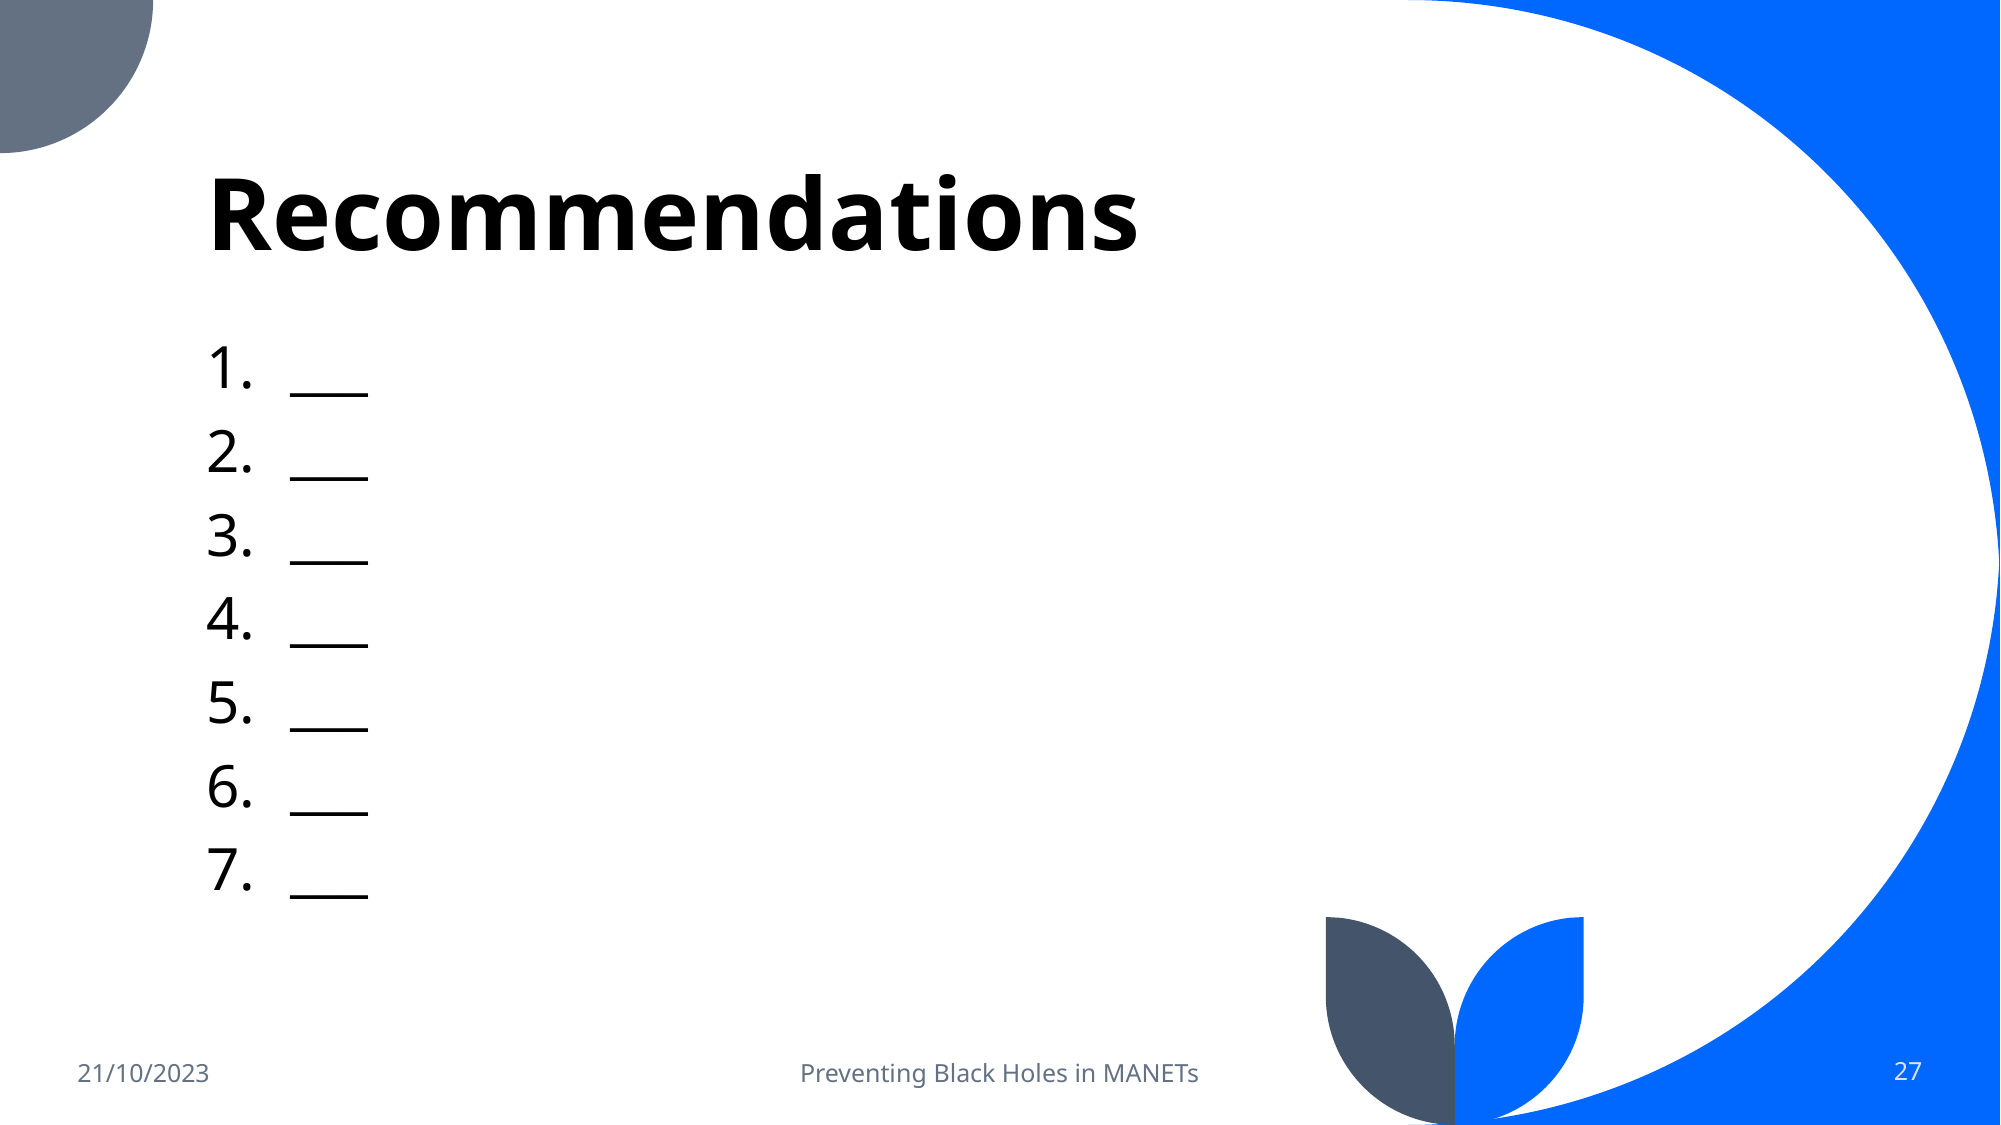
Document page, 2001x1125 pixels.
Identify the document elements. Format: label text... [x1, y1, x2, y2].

footer Preventing Black Holes in MANETs [662, 1042, 1338, 1103]
slide_number 27 [1665, 1042, 1938, 1103]
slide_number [62, 1042, 513, 1103]
list ___ ___ ___ ___ ___ ___ ___ [191, 330, 1796, 913]
title Recommendations [191, 22, 1796, 280]
